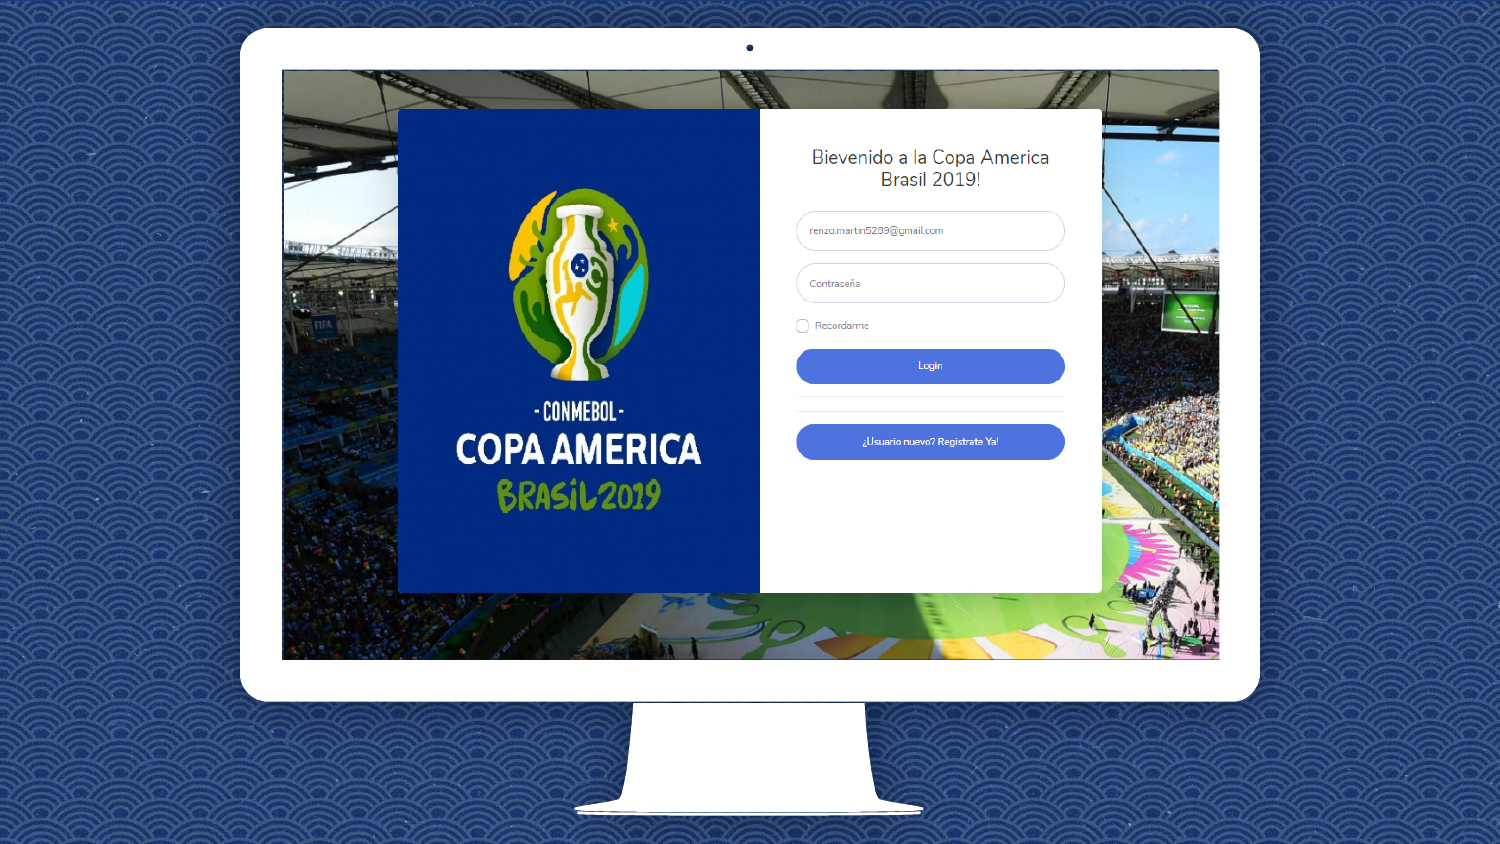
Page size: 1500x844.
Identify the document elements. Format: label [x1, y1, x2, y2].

picture [0, 1, 1500, 844]
text_box [240, 28, 1260, 702]
text_box [574, 703, 924, 816]
